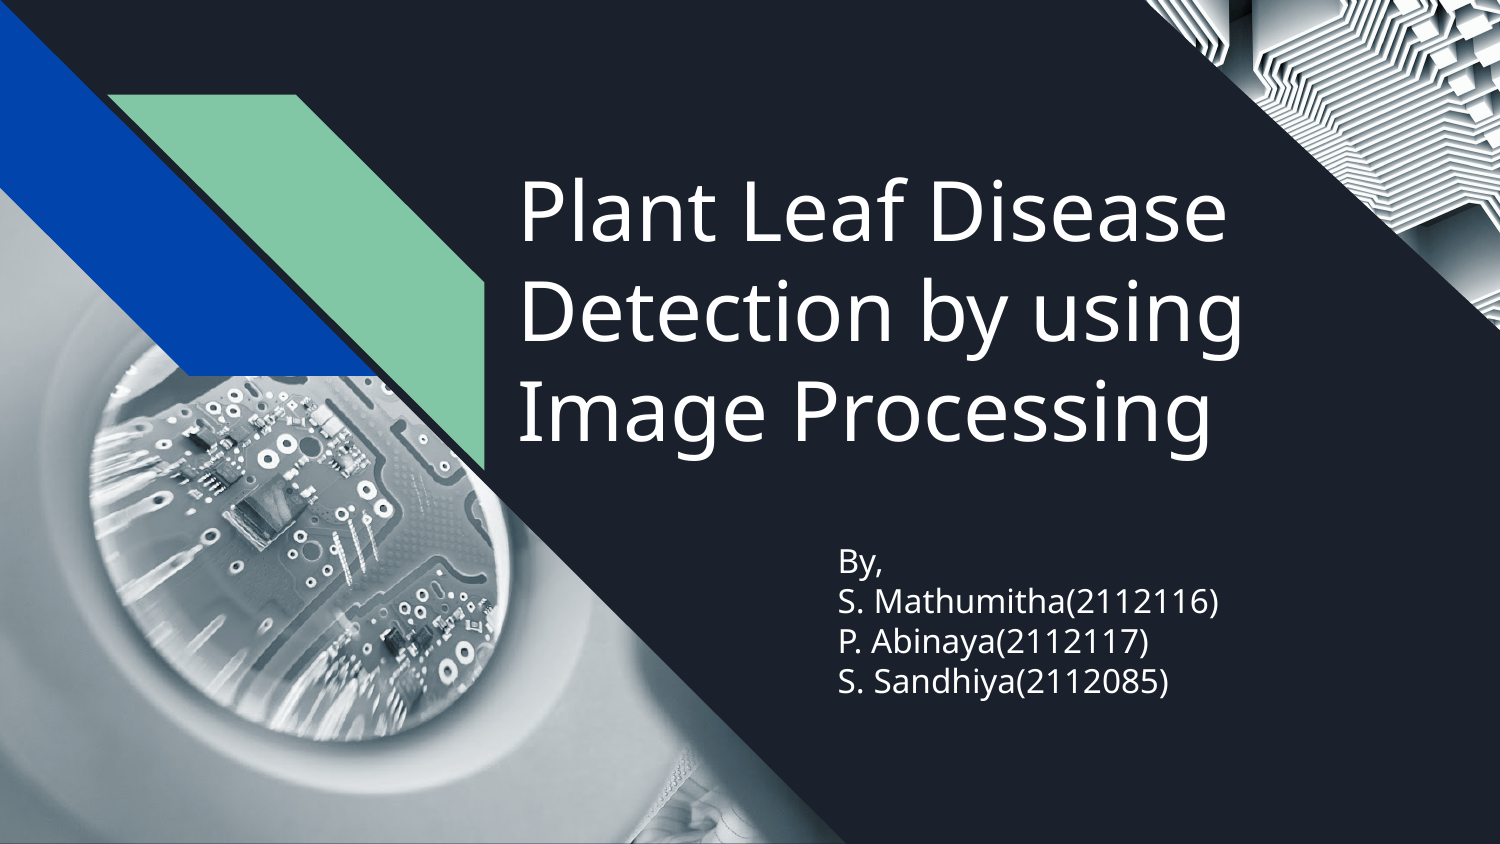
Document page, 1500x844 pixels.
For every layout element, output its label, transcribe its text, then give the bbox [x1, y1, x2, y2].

title Plant Leaf Disease Detection by using Image Processing [502, 142, 1326, 402]
picture [0, 189, 847, 844]
picture [1144, 0, 1500, 331]
subtitle By, S. Mathumitha(2112116) P. Abinaya(2112117) S. Sandhiya(2112085) [822, 525, 1392, 818]
